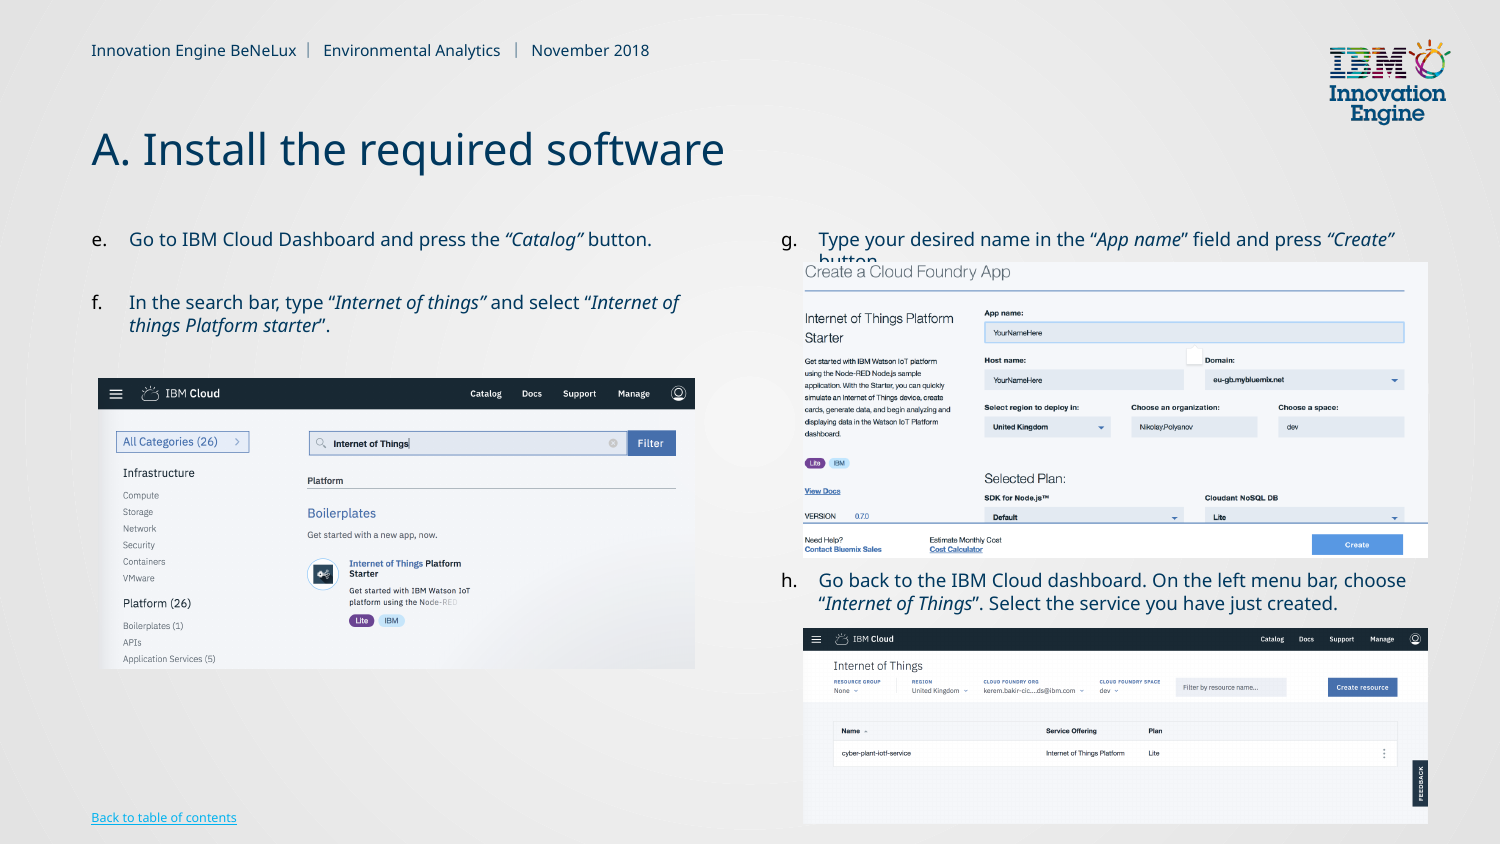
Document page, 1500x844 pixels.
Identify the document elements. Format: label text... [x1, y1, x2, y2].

picture [150, 812, 155, 822]
picture [803, 628, 1428, 824]
picture [803, 262, 1428, 558]
list Type your desired name in the “App name” field and press “Create” button. Go back to the IBM Cloud dashboard. On the left menu bar, choose “Internet of Things”. Select the service you have just created. [766, 220, 1446, 781]
list Go to IBM Cloud Dashboard and press the “Catalog” button. In the search bar, type “Internet of things” and select “Internet of things Platform starter”. [76, 220, 742, 781]
picture [1316, 39, 1459, 139]
picture [98, 378, 695, 669]
title A. Install the required software [76, 76, 1211, 183]
